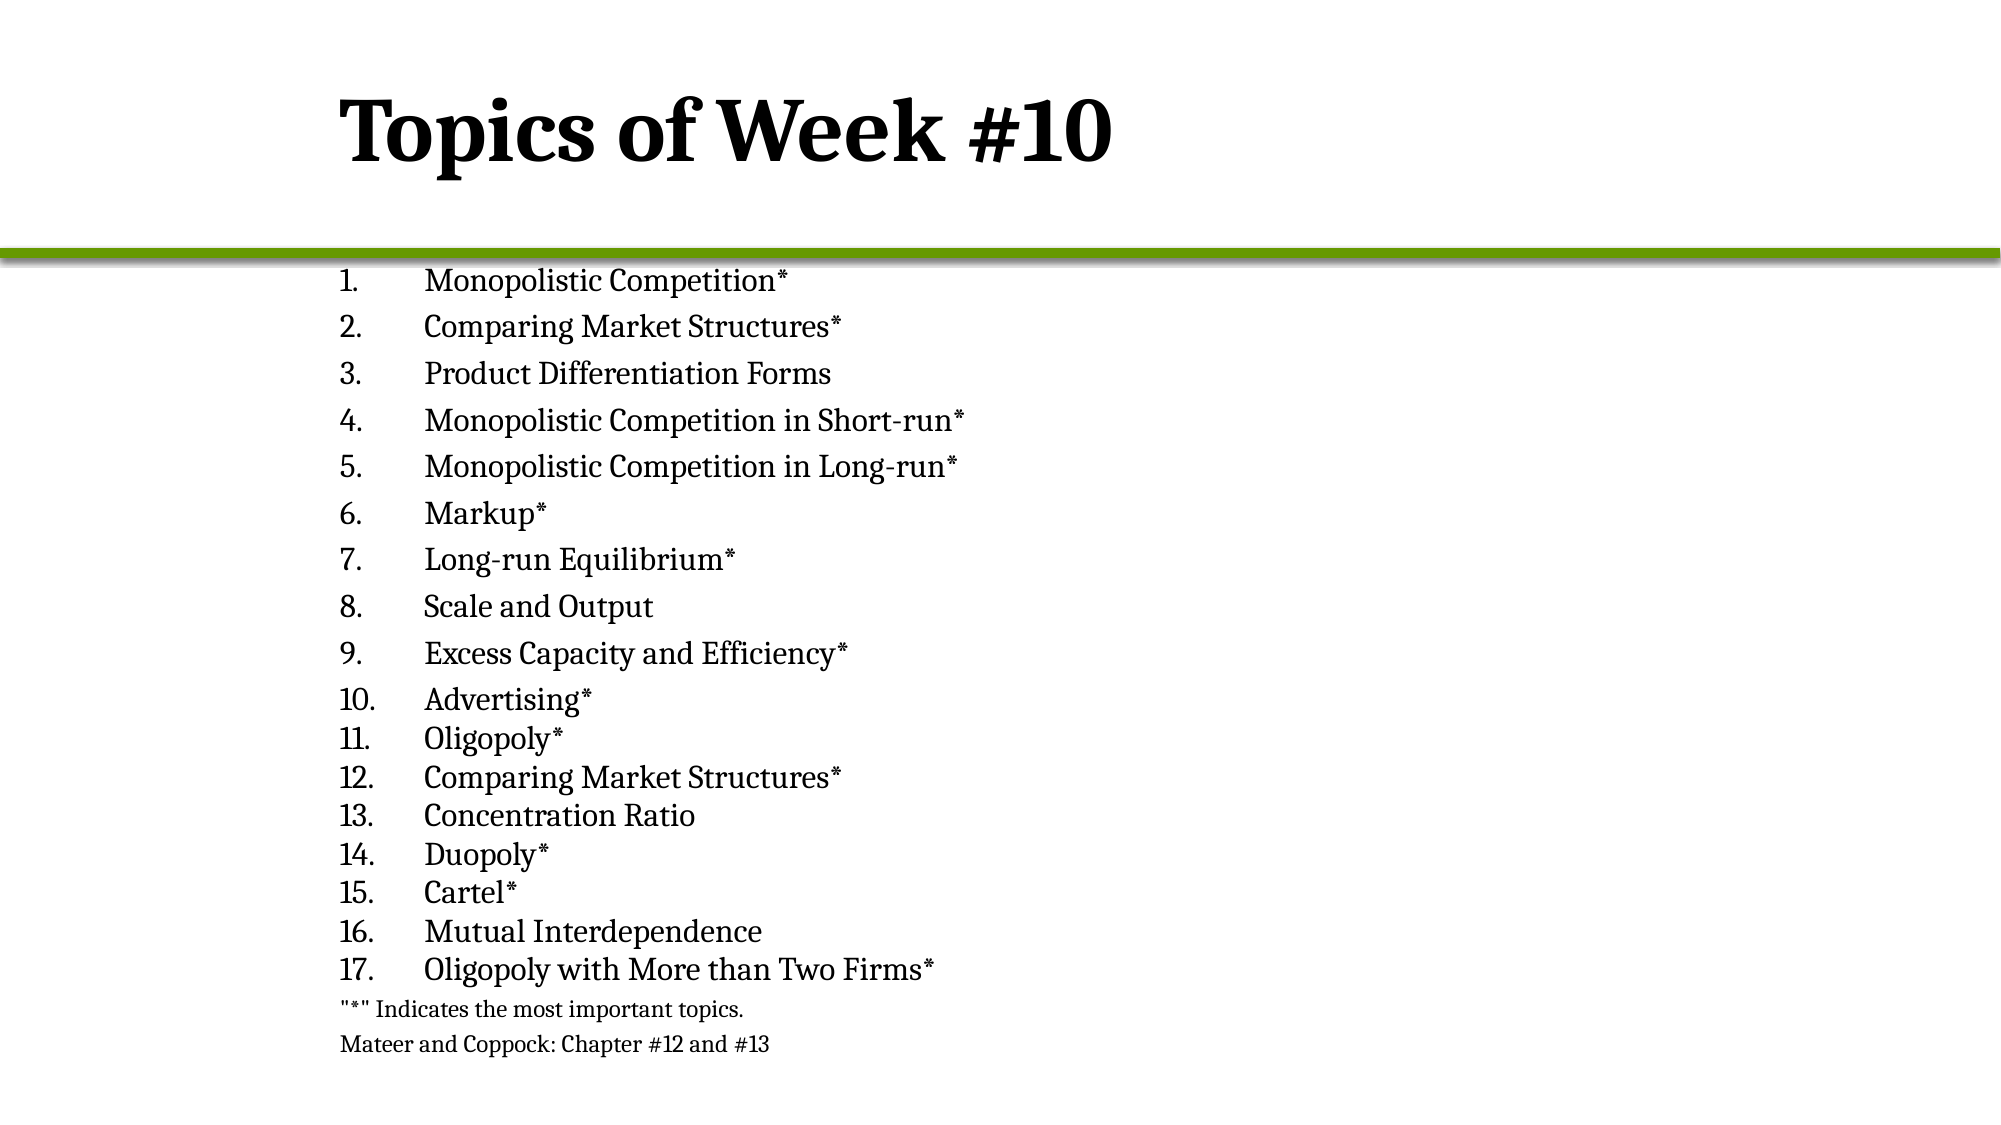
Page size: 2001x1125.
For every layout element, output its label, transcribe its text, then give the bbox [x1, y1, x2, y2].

title Topics of Week #10 [324, 0, 1675, 250]
list Monopolistic Competition* Comparing Market Structures* Product Differentiation Forms Monopolistic Competition in Short-run* Monopolistic Competition in Long-run* Markup* Long-run Equilibrium* Scale and Output Excess Capacity and Efficiency* Advertising* Oligopoly* Comparing Market Structures* Concentration Ratio Duopoly* Cartel* Mutual Interdependence Oligopoly with More than Two Firms* "*" Indicates the most important topics. Mateer and Coppock: Chapter #12 and #13 [324, 250, 1675, 1089]
